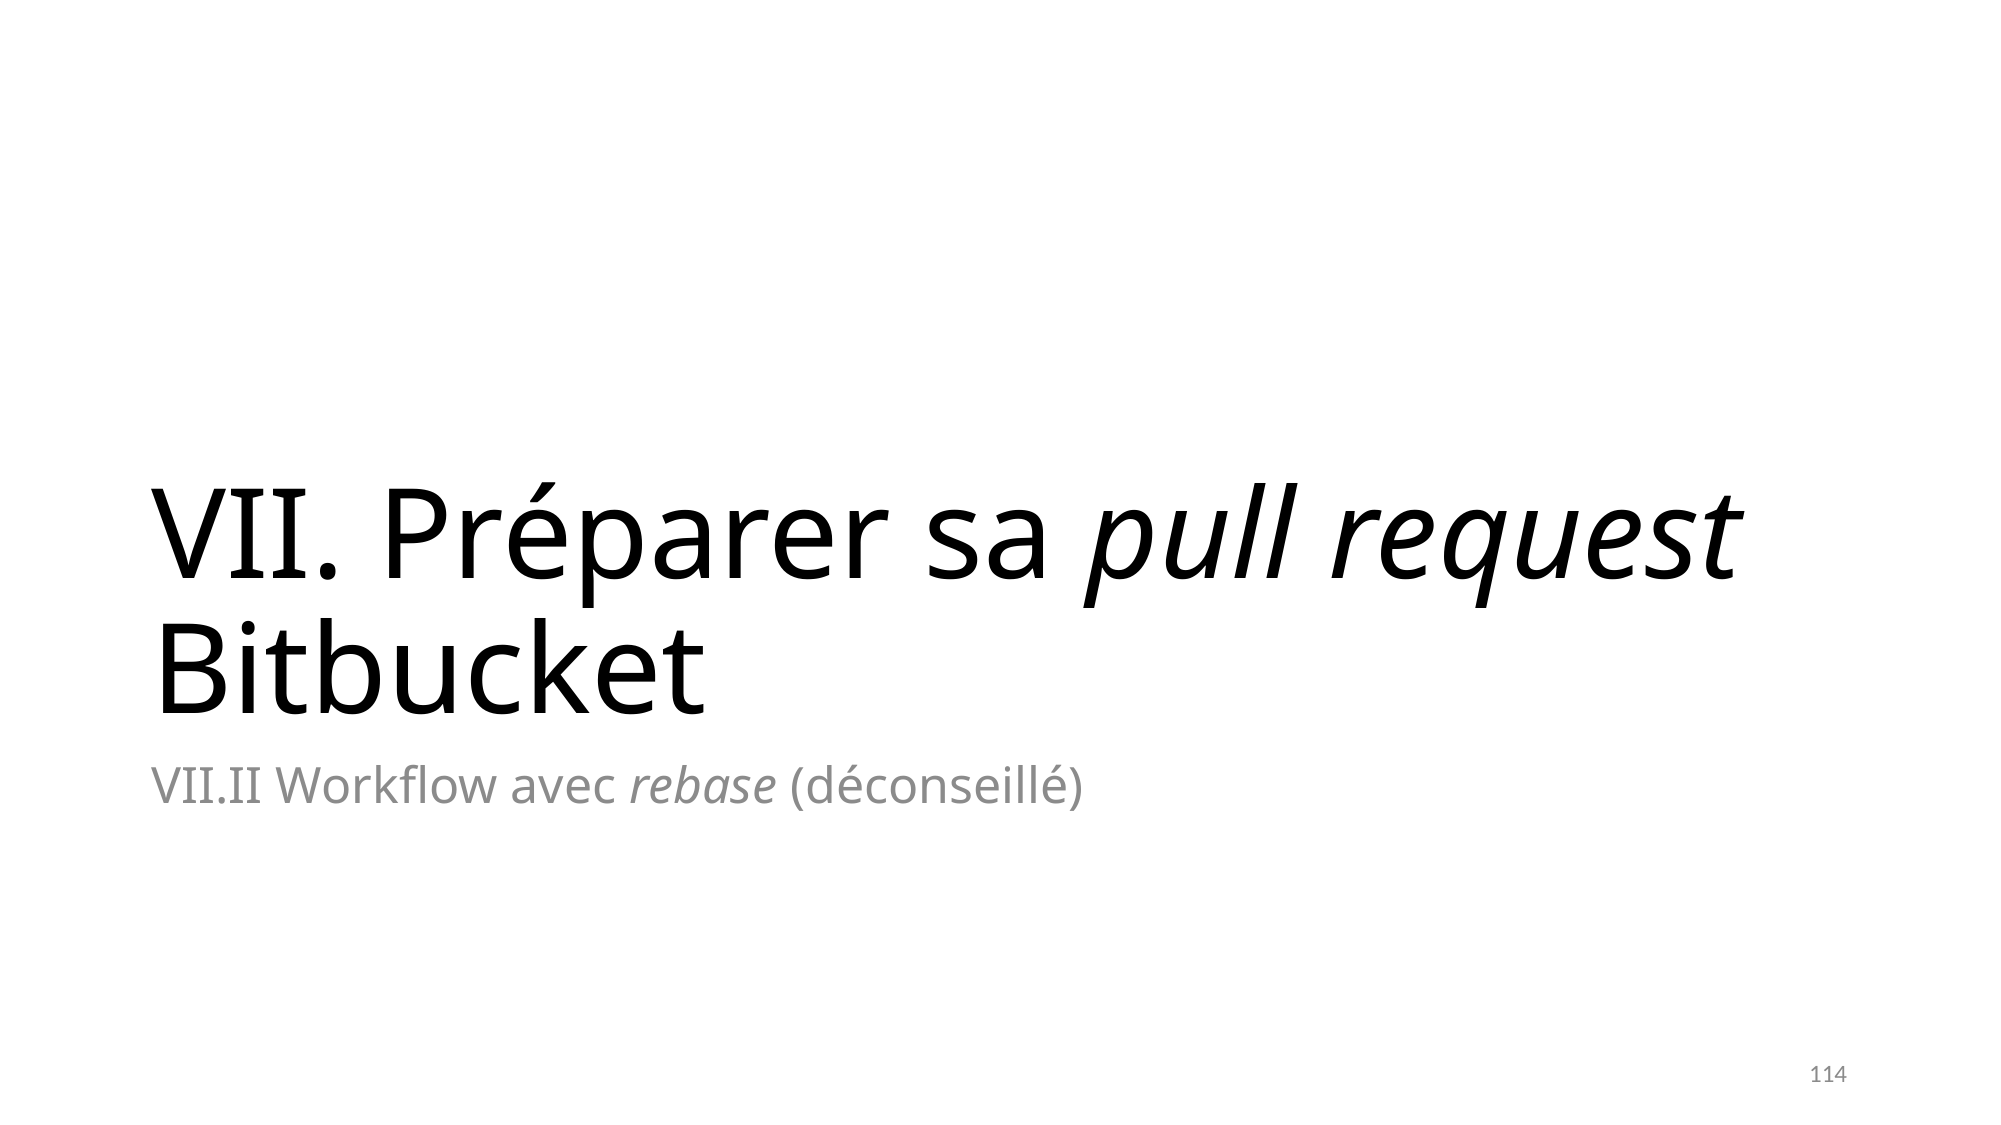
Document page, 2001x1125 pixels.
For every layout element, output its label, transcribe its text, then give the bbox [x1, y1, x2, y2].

list VII.II Workflow avec rebase (déconseillé) [136, 752, 1862, 999]
title VII. Préparer sa pull request Bitbucket [136, 280, 1862, 749]
slide_number 114 [1412, 1042, 1863, 1103]
